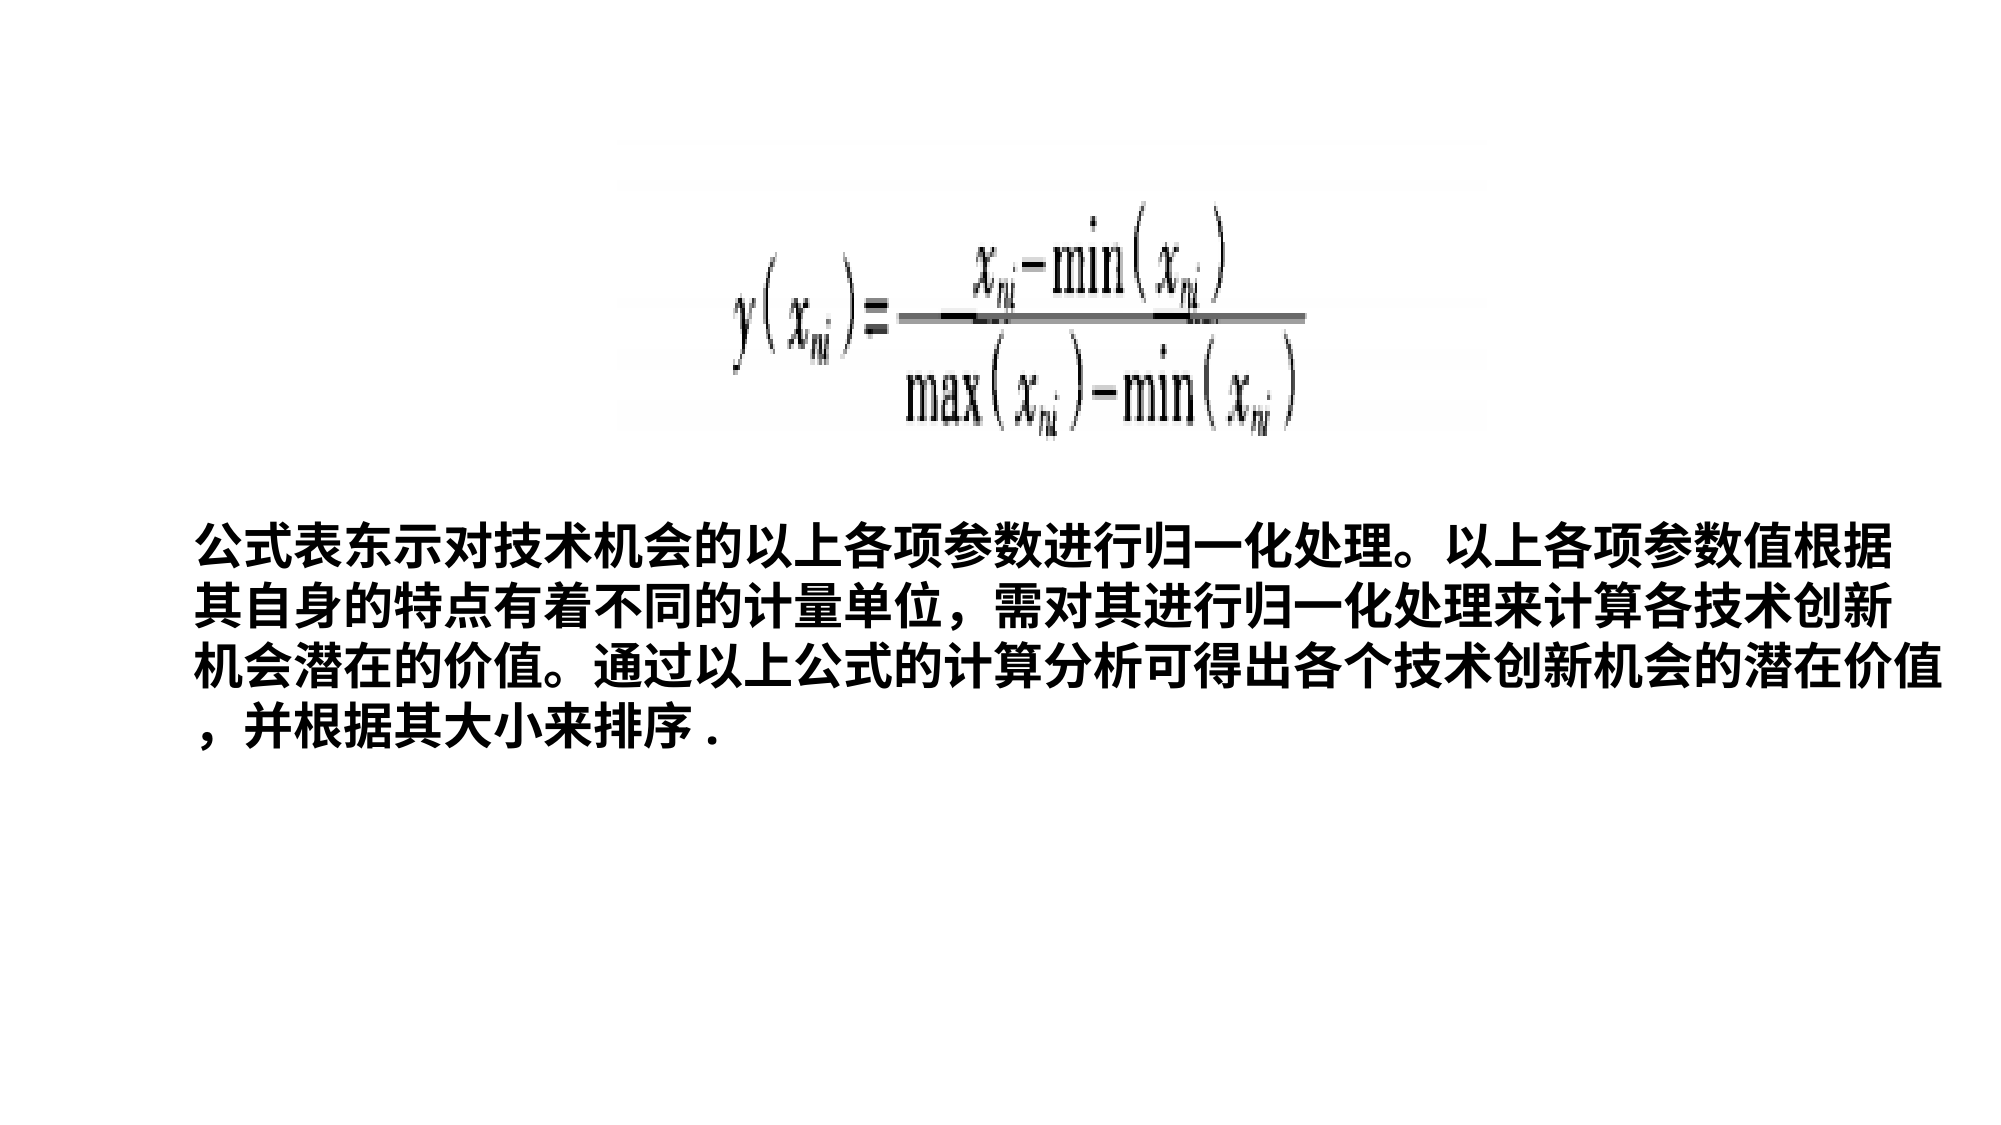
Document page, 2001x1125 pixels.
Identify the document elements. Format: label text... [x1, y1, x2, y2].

picture [617, 140, 1487, 452]
text_box 公式表东示对技术机会的以上各项参数进行归一化处理。以上各项参数值根据 其自身的特点有着不同的计量单位，需对其进行归一化处理来计算各技术创新 机会潜在的价值。通过以上公式的计算分析可得出各个技术创新机会的潜在价值 ，并根据其大小来排序. [193, 514, 1944, 755]
